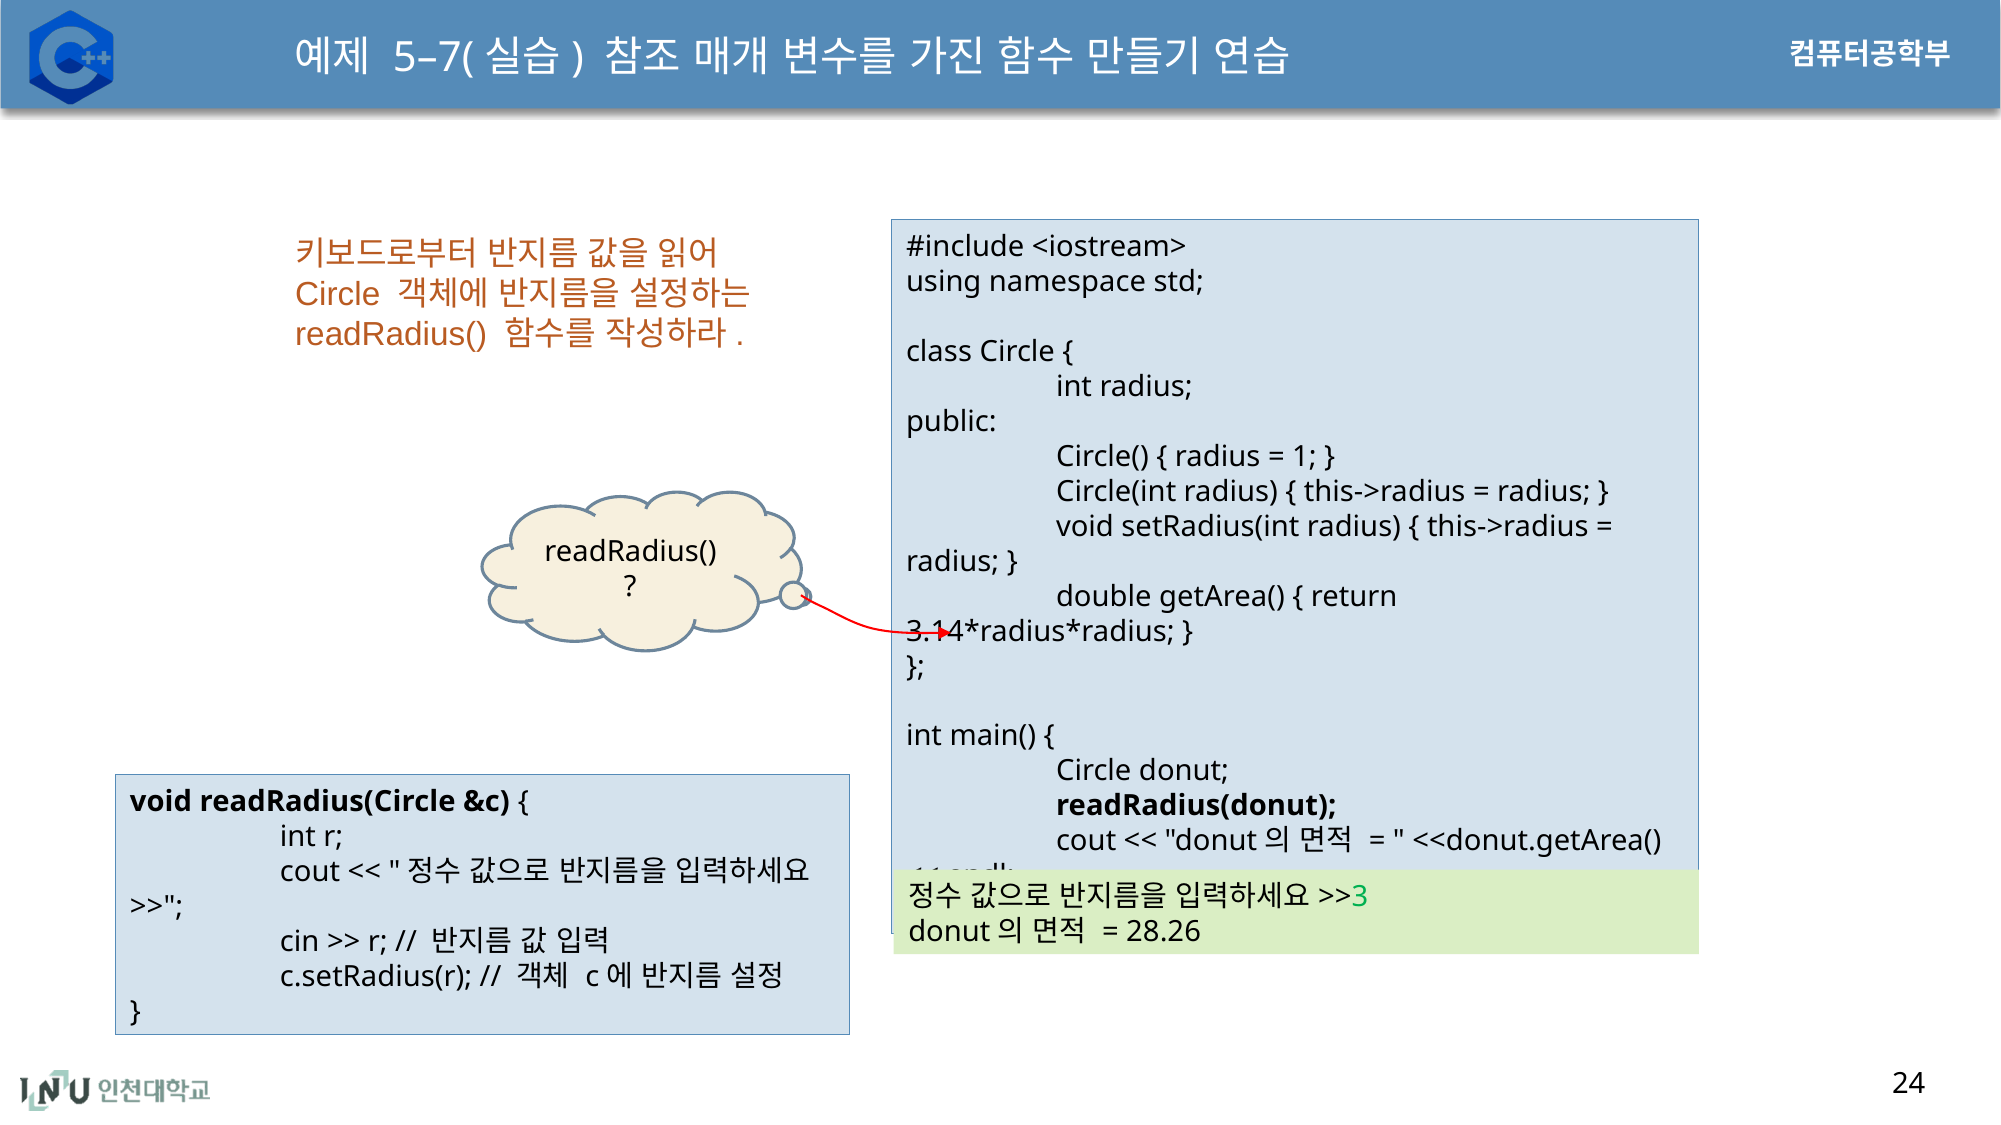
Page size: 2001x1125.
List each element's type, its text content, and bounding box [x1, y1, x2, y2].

text_box 키보드로부터 반지름 값을 읽어 Circle 객체에 반지름을 설정하는 readRadius() 함수를 작성하라. [280, 225, 776, 360]
text_box void readRadius(Circle &c) { int r; cout << "정수 값으로 반지름을 입력하세요>>"; cin >> r; // 반지름 값 입력 c.setRadius(r); // 객체 c에 반지름 설정 } [115, 774, 850, 1035]
picture [19, 0, 125, 116]
text_box [800, 593, 951, 640]
title 예제 5–7(실습) 참조 매개 변수를 가진 함수 만들기 연습 [279, 7, 1390, 102]
text_box 정수 값으로 반지름을 입력하세요>>3 donut의 면적 = 28.26 [893, 869, 1699, 955]
text_box readRadius() ? [480, 490, 813, 653]
text_box #include <iostream> using namespace std; class Circle { int radius; public: Circle() { radius = 1; } Circle(int radius) { this->radius = radius; } void setRadius(int radius) { this->radius = radius; } double getArea() { return 3.14*radius*radius; } }; int main() { Circle donut; readRadius(donut); cout << "donut의 면적 = " <<donut.getArea() << endl; } [891, 219, 1699, 934]
